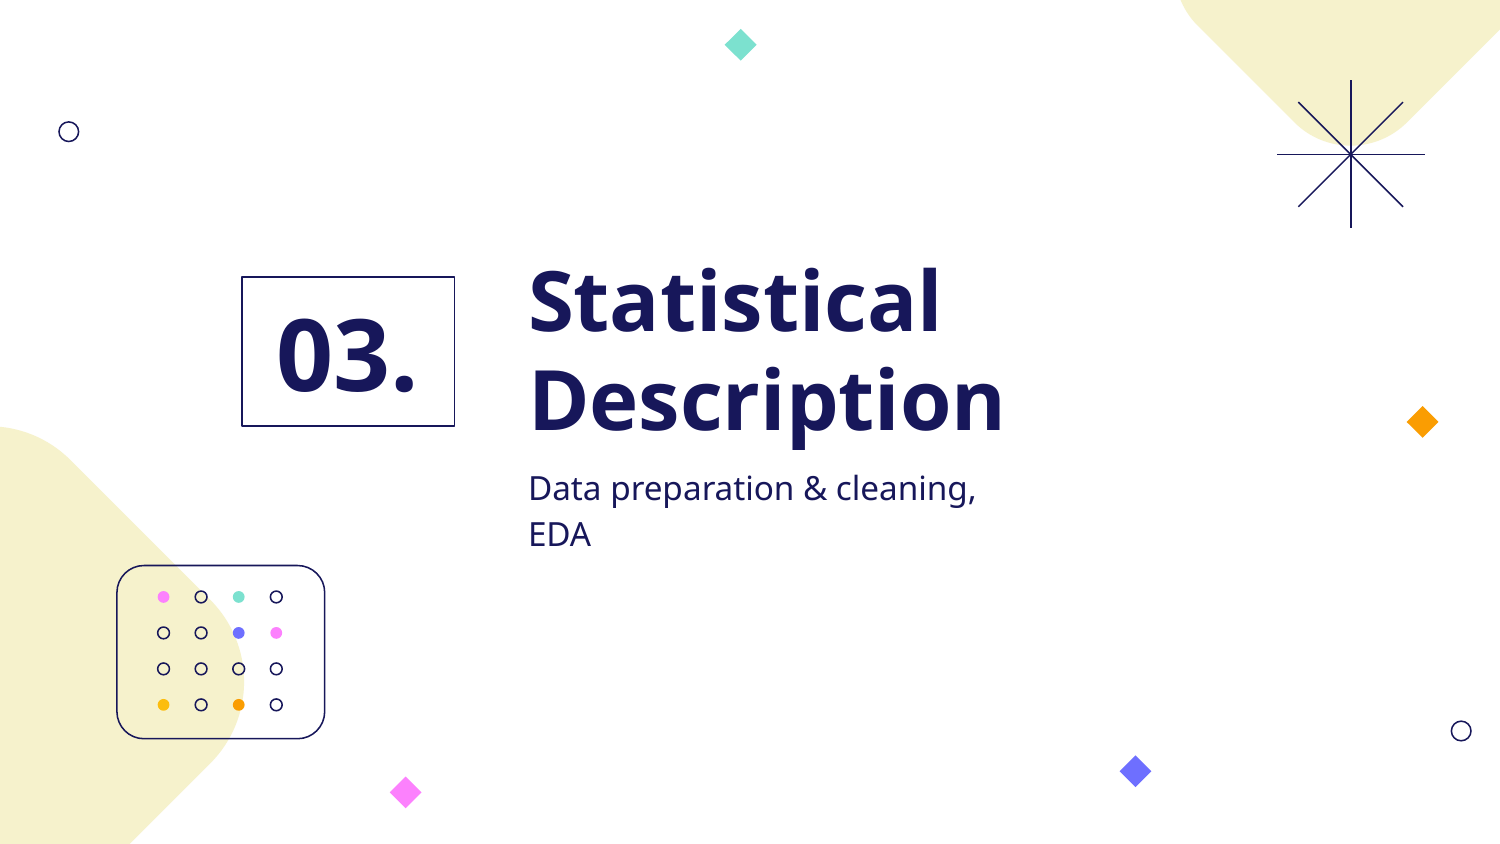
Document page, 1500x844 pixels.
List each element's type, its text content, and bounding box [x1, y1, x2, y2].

title 03. [241, 276, 455, 427]
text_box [116, 565, 325, 739]
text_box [1276, 80, 1425, 229]
title Statistical Description [513, 190, 1194, 513]
subtitle Data preparation & cleaning, EDA [513, 446, 1025, 513]
